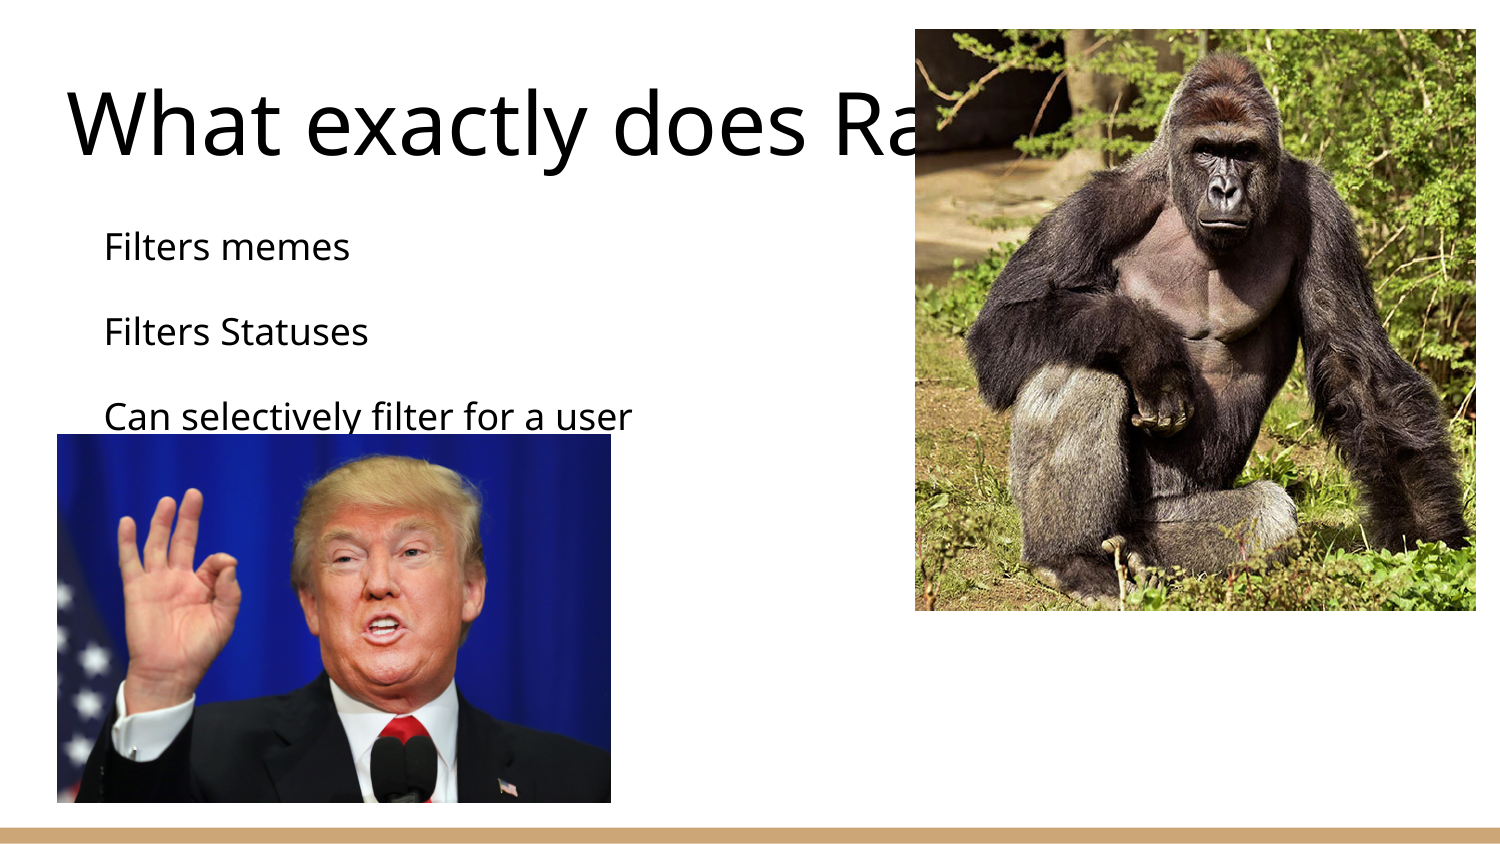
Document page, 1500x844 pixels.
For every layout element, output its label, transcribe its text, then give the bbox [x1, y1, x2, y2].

title What exactly does Rather do? [51, 51, 910, 189]
picture [57, 433, 611, 803]
list Filters memes Filters Statuses Can selectively filter for a user Filters images [51, 200, 1449, 752]
picture [915, 29, 1476, 611]
